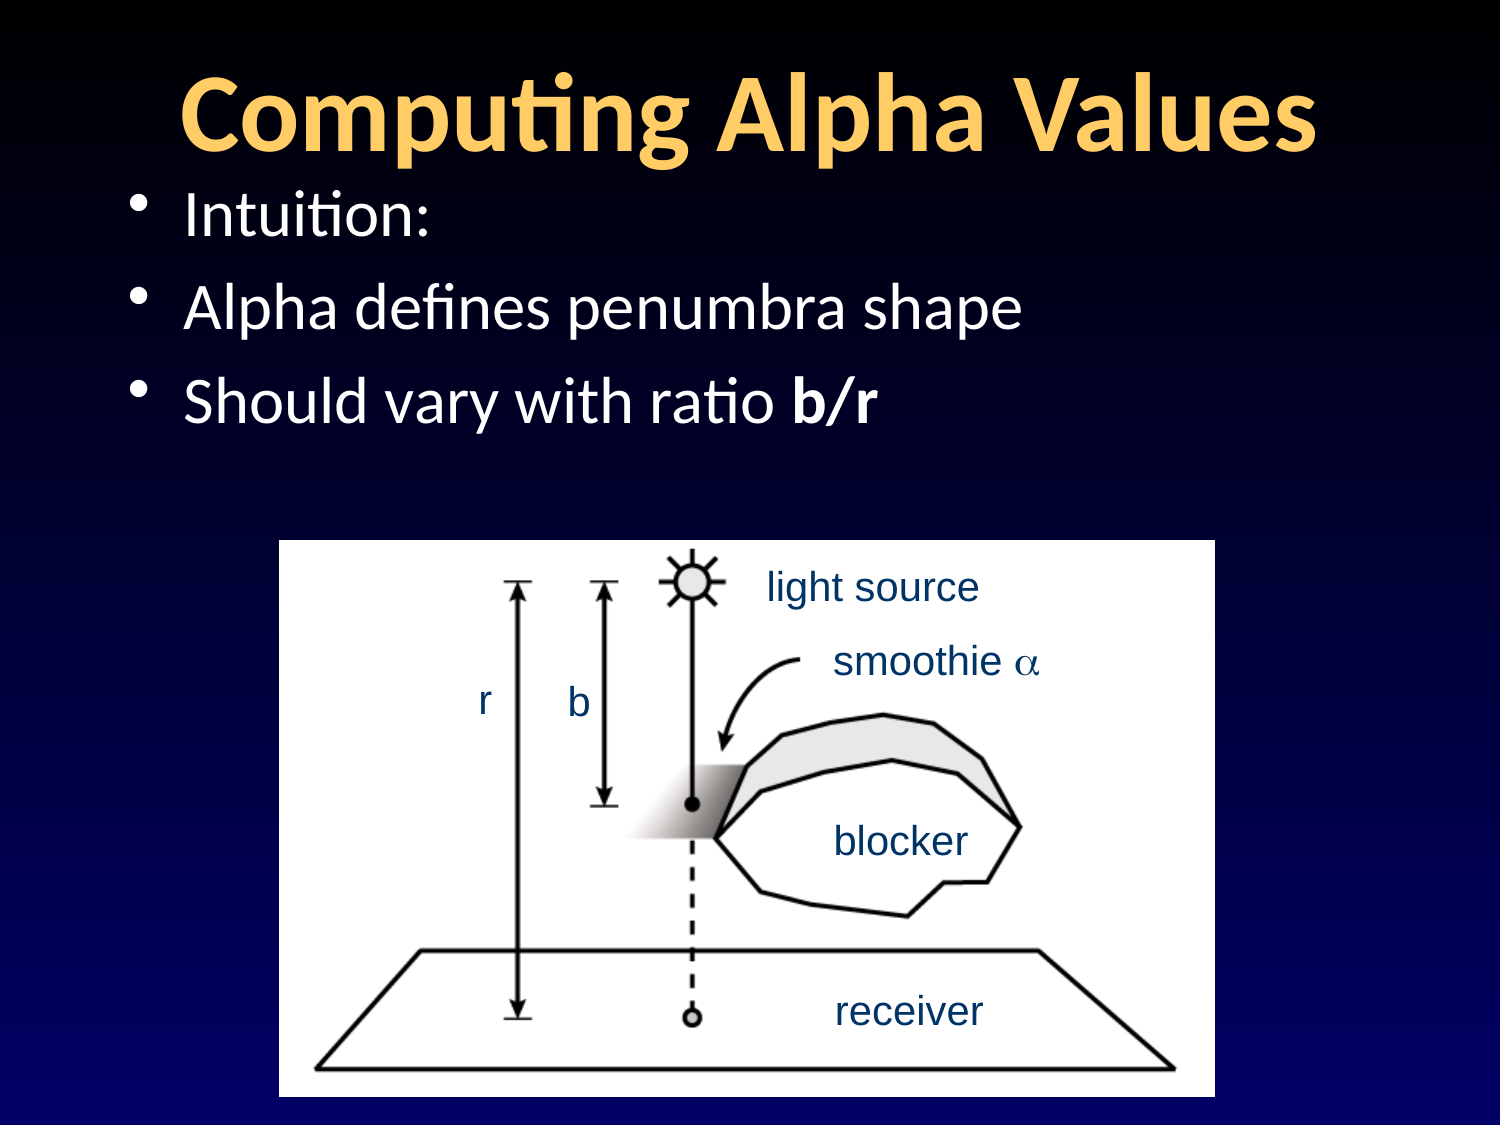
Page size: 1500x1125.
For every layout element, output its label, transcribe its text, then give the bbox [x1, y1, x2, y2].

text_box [279, 540, 1215, 1097]
list Intuition: Alpha defines penumbra shape Should vary with ratio b/r [112, 162, 1200, 427]
title Computing Alpha Values [24, 24, 1475, 188]
